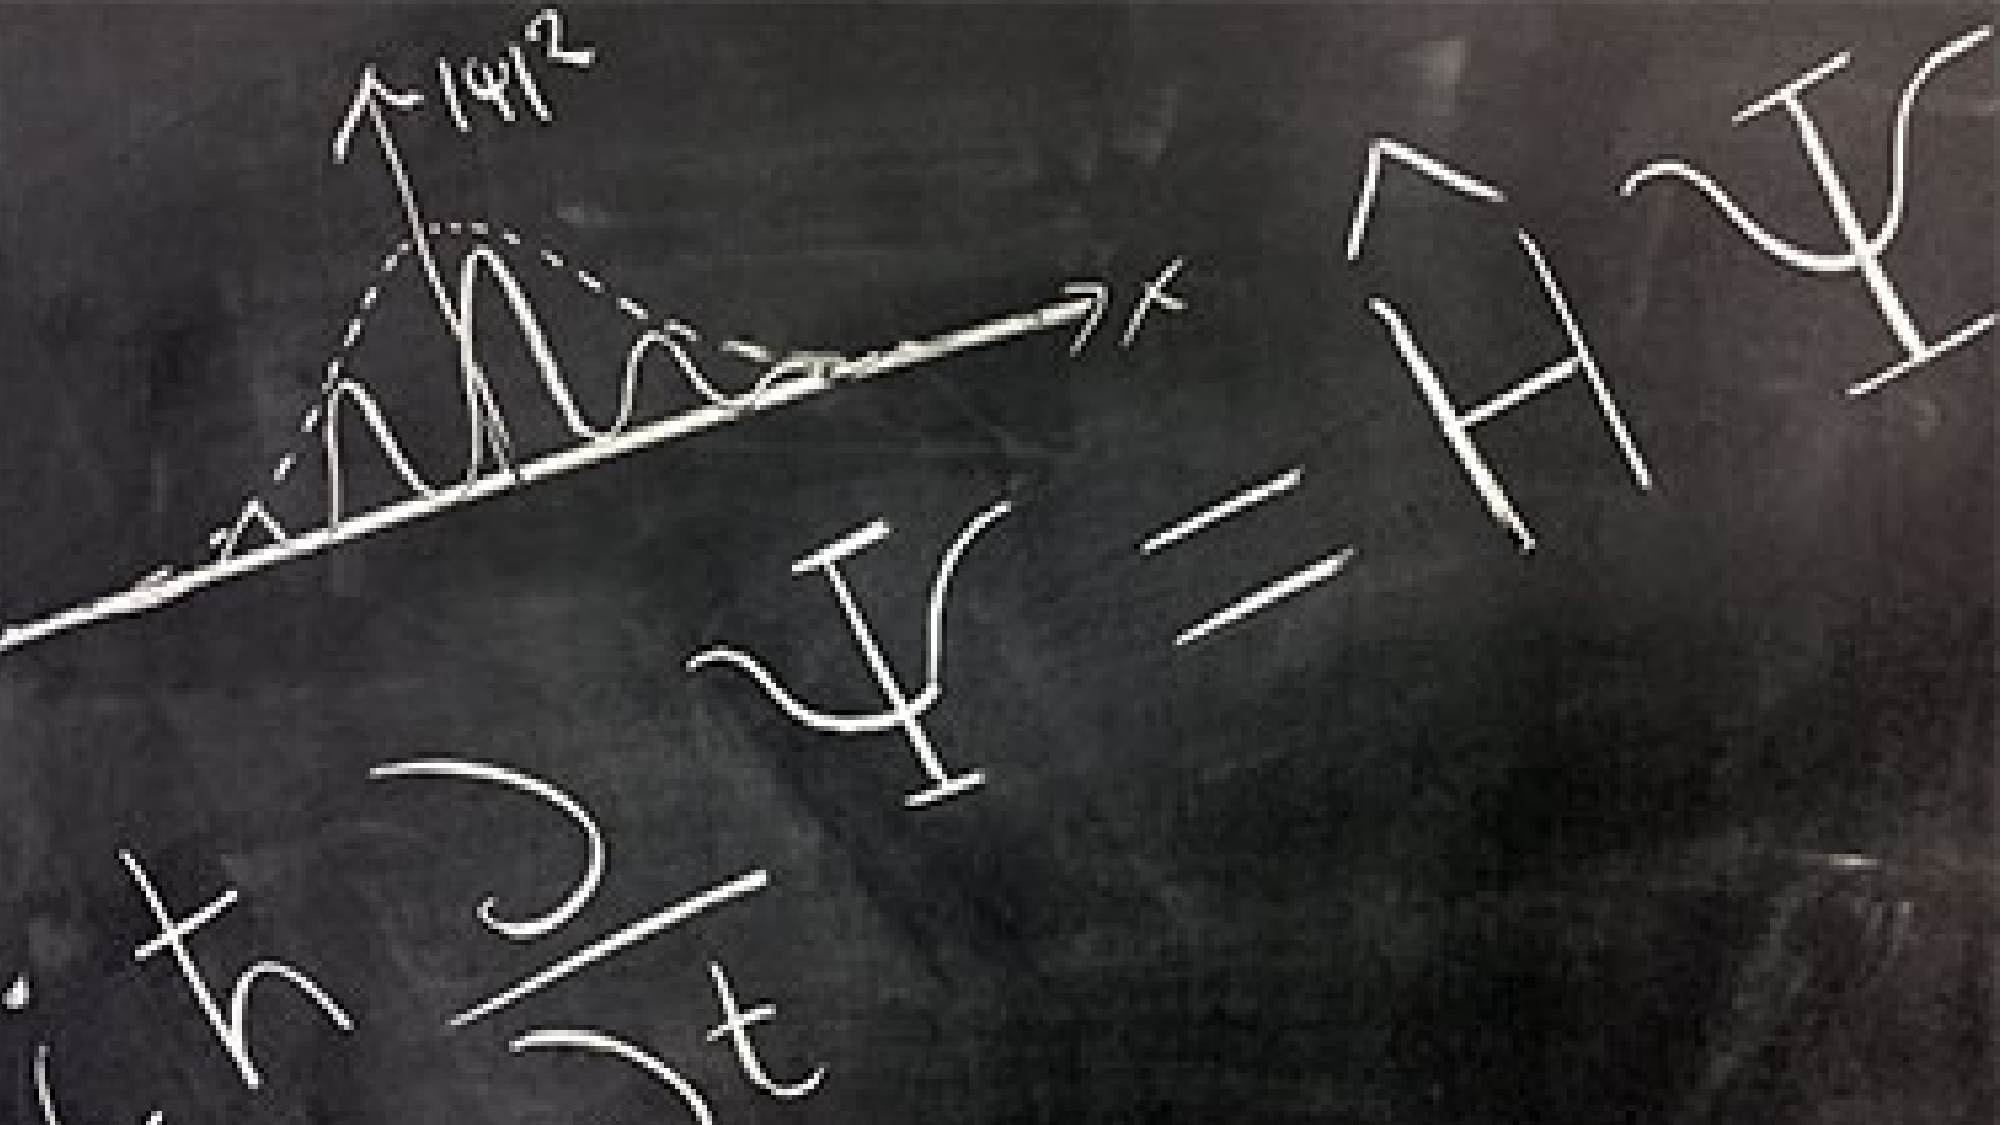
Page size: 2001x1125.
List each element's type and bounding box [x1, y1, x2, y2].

list [0, 0, 2000, 1125]
